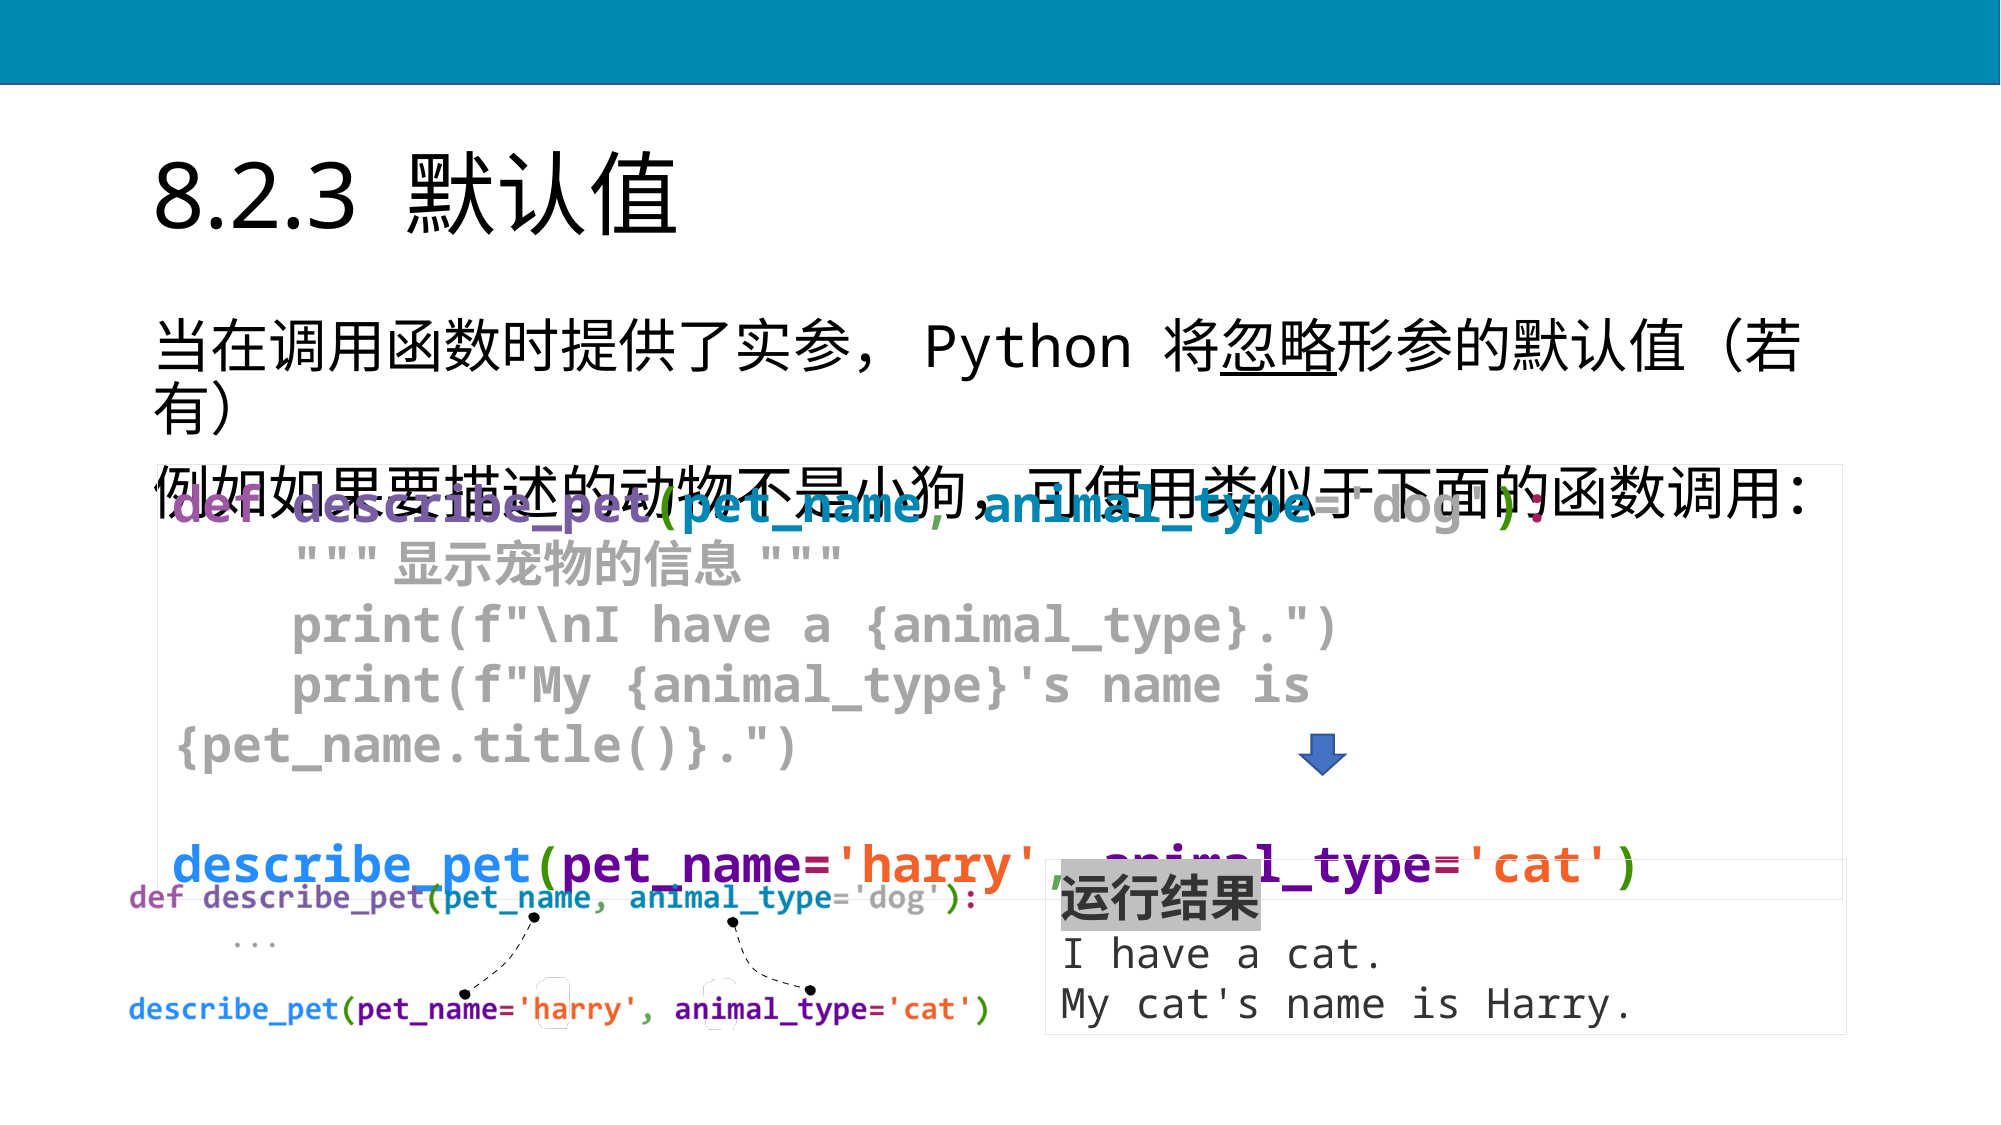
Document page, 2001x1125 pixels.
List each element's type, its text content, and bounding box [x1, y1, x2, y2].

title 8.2.3 默认值 [137, 115, 1863, 282]
text_box def describe_pet(pet_name, animal_type='dog'): """显示宠物的信息""" print(f"\nI have a {animal_type}.") print(f"My {animal_type}'s name is {pet_name.title()}.") describe_pet(pet_name='harry', animal_type='cat') [157, 464, 1843, 900]
text_box 运行结果 I have a cat. My cat's name is Harry. [1045, 859, 1847, 1035]
text_box [1297, 733, 1348, 777]
picture [102, 859, 1017, 1053]
list 当在调用函数时提供了实参，Python 将忽略形参的默认值（若有） 例如如果要描述的动物不是小狗，可使用类似于下面的函数调用： [137, 310, 1863, 1024]
